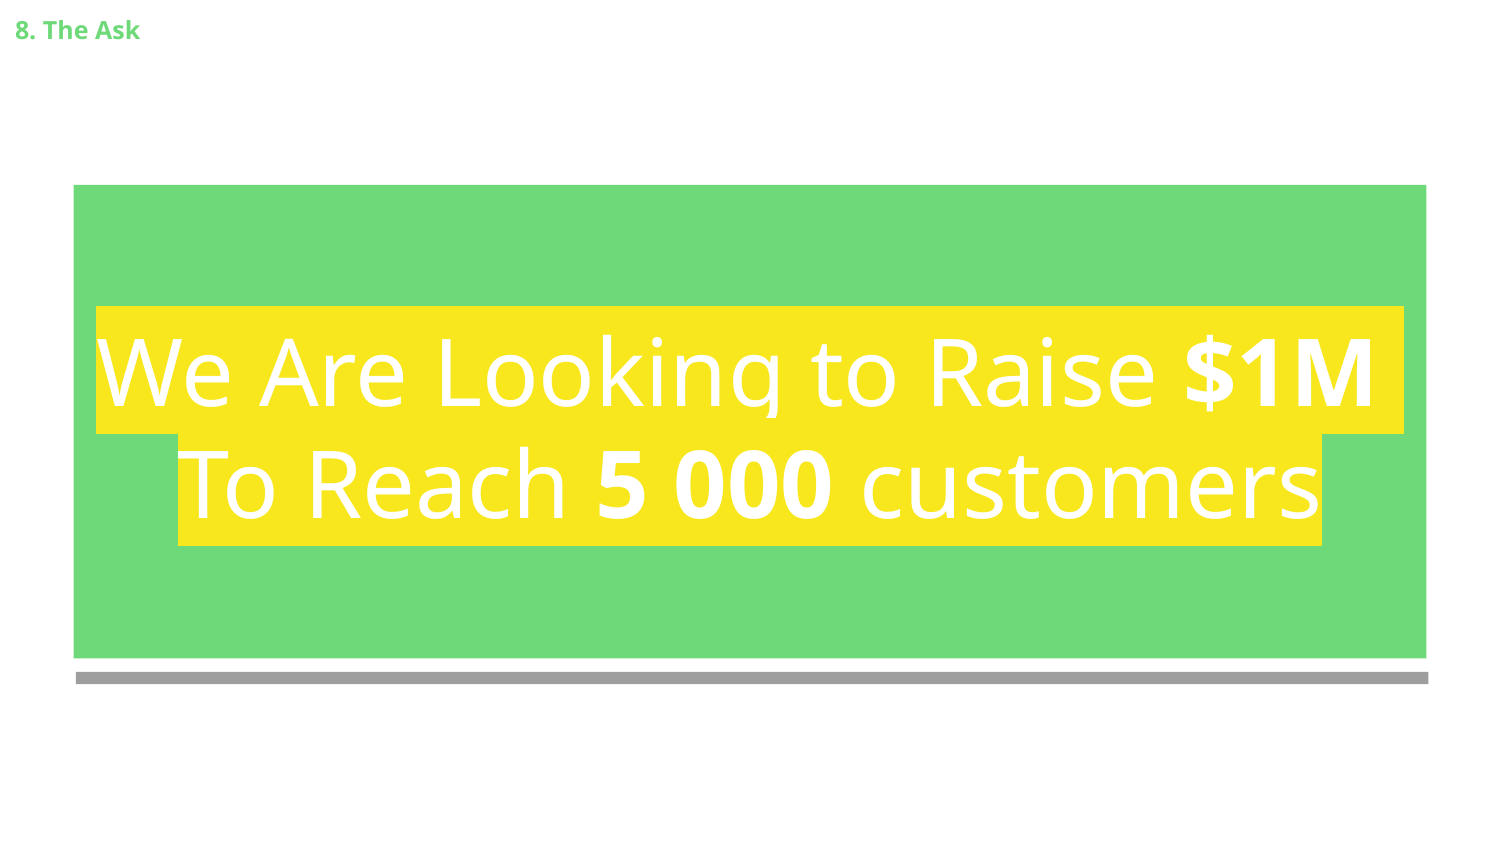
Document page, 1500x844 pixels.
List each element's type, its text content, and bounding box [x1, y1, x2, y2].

text_box [75, 671, 1429, 685]
title We Are Looking to Raise $1M To Reach 5 000 customers [73, 184, 1427, 659]
text_box 8. The Ask [0, 0, 1230, 72]
